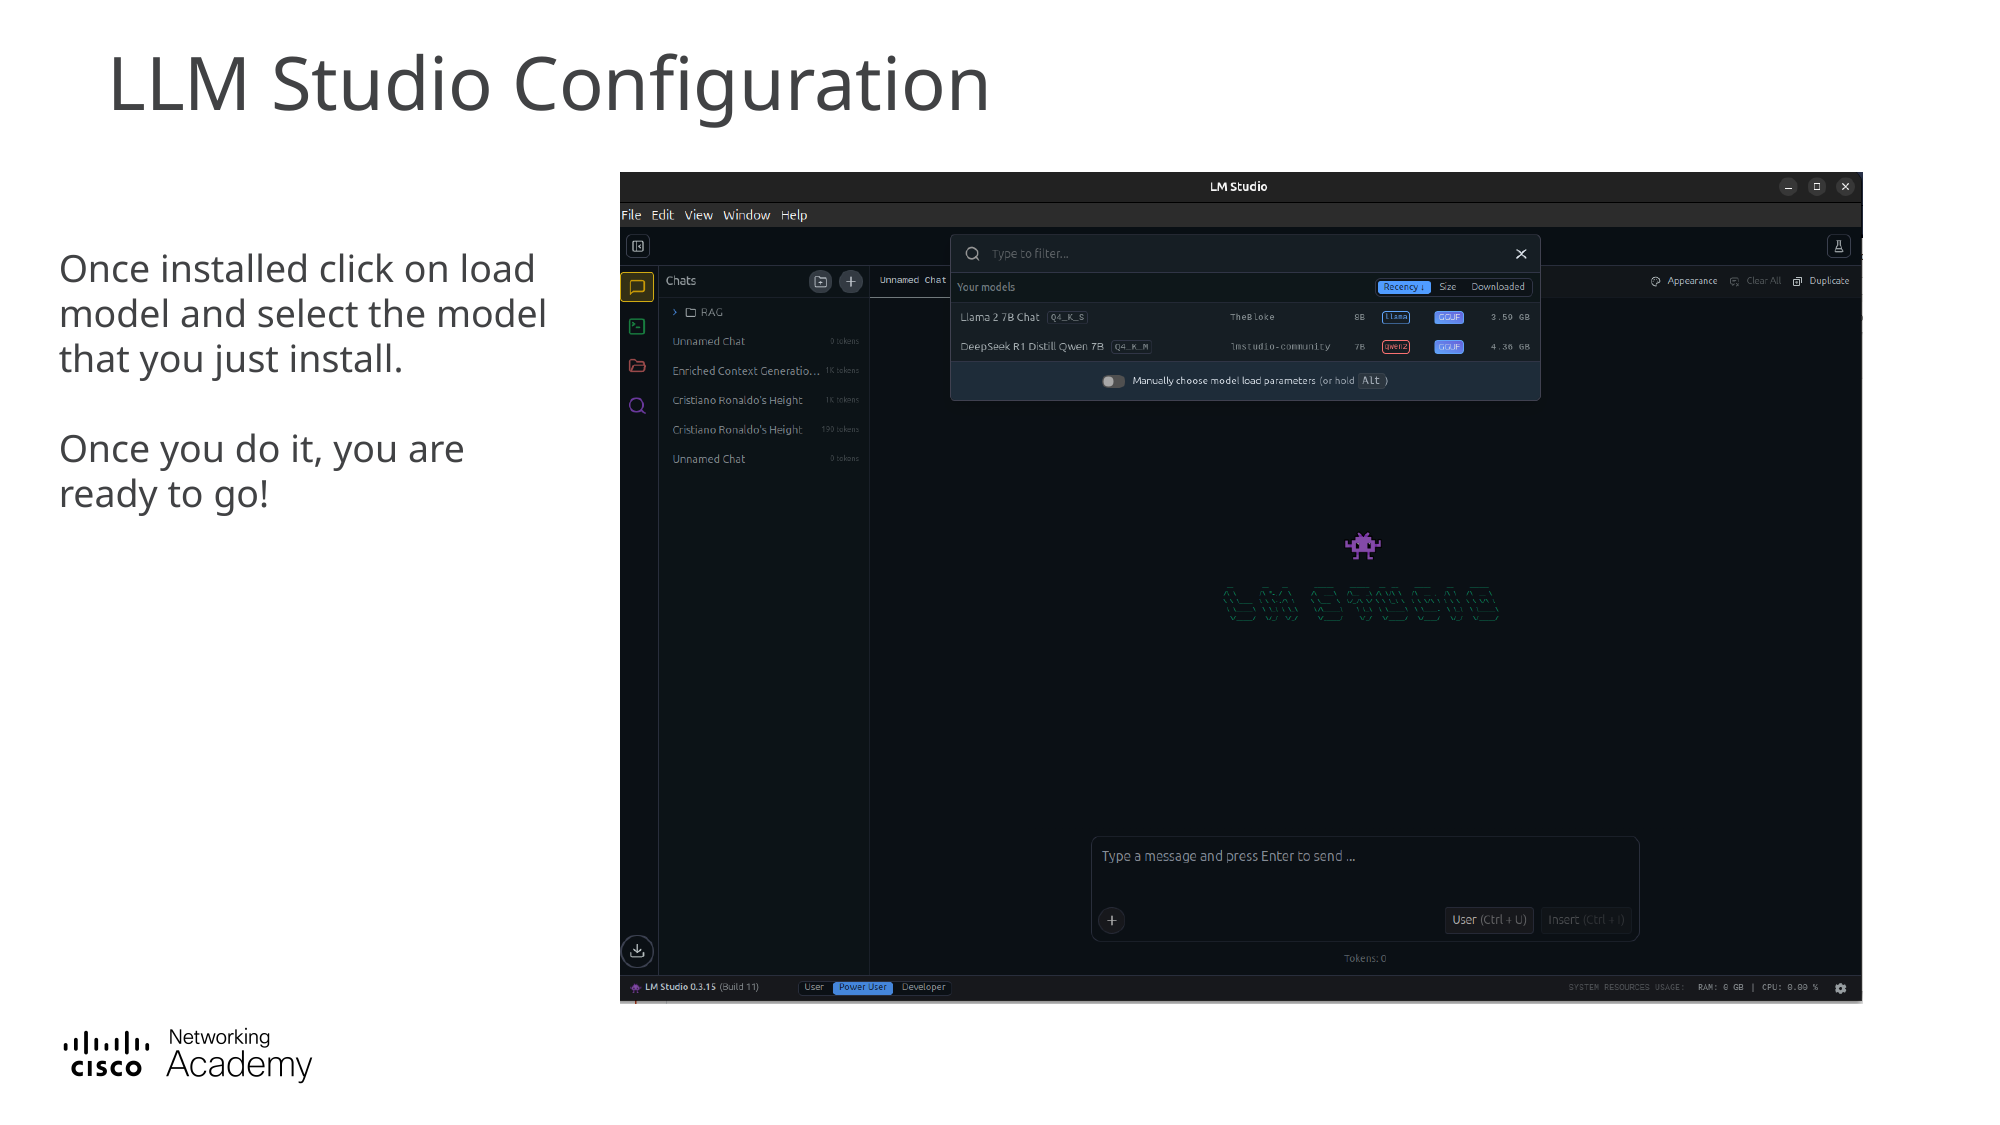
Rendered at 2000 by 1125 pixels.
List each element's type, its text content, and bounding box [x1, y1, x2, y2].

title LLM Studio Configuration [99, 32, 1900, 146]
picture [620, 172, 1863, 1005]
text_box Once installed click on load model and select the model that you just install. Once you do it, you are ready to go! [43, 237, 571, 523]
picture [60, 1024, 316, 1087]
